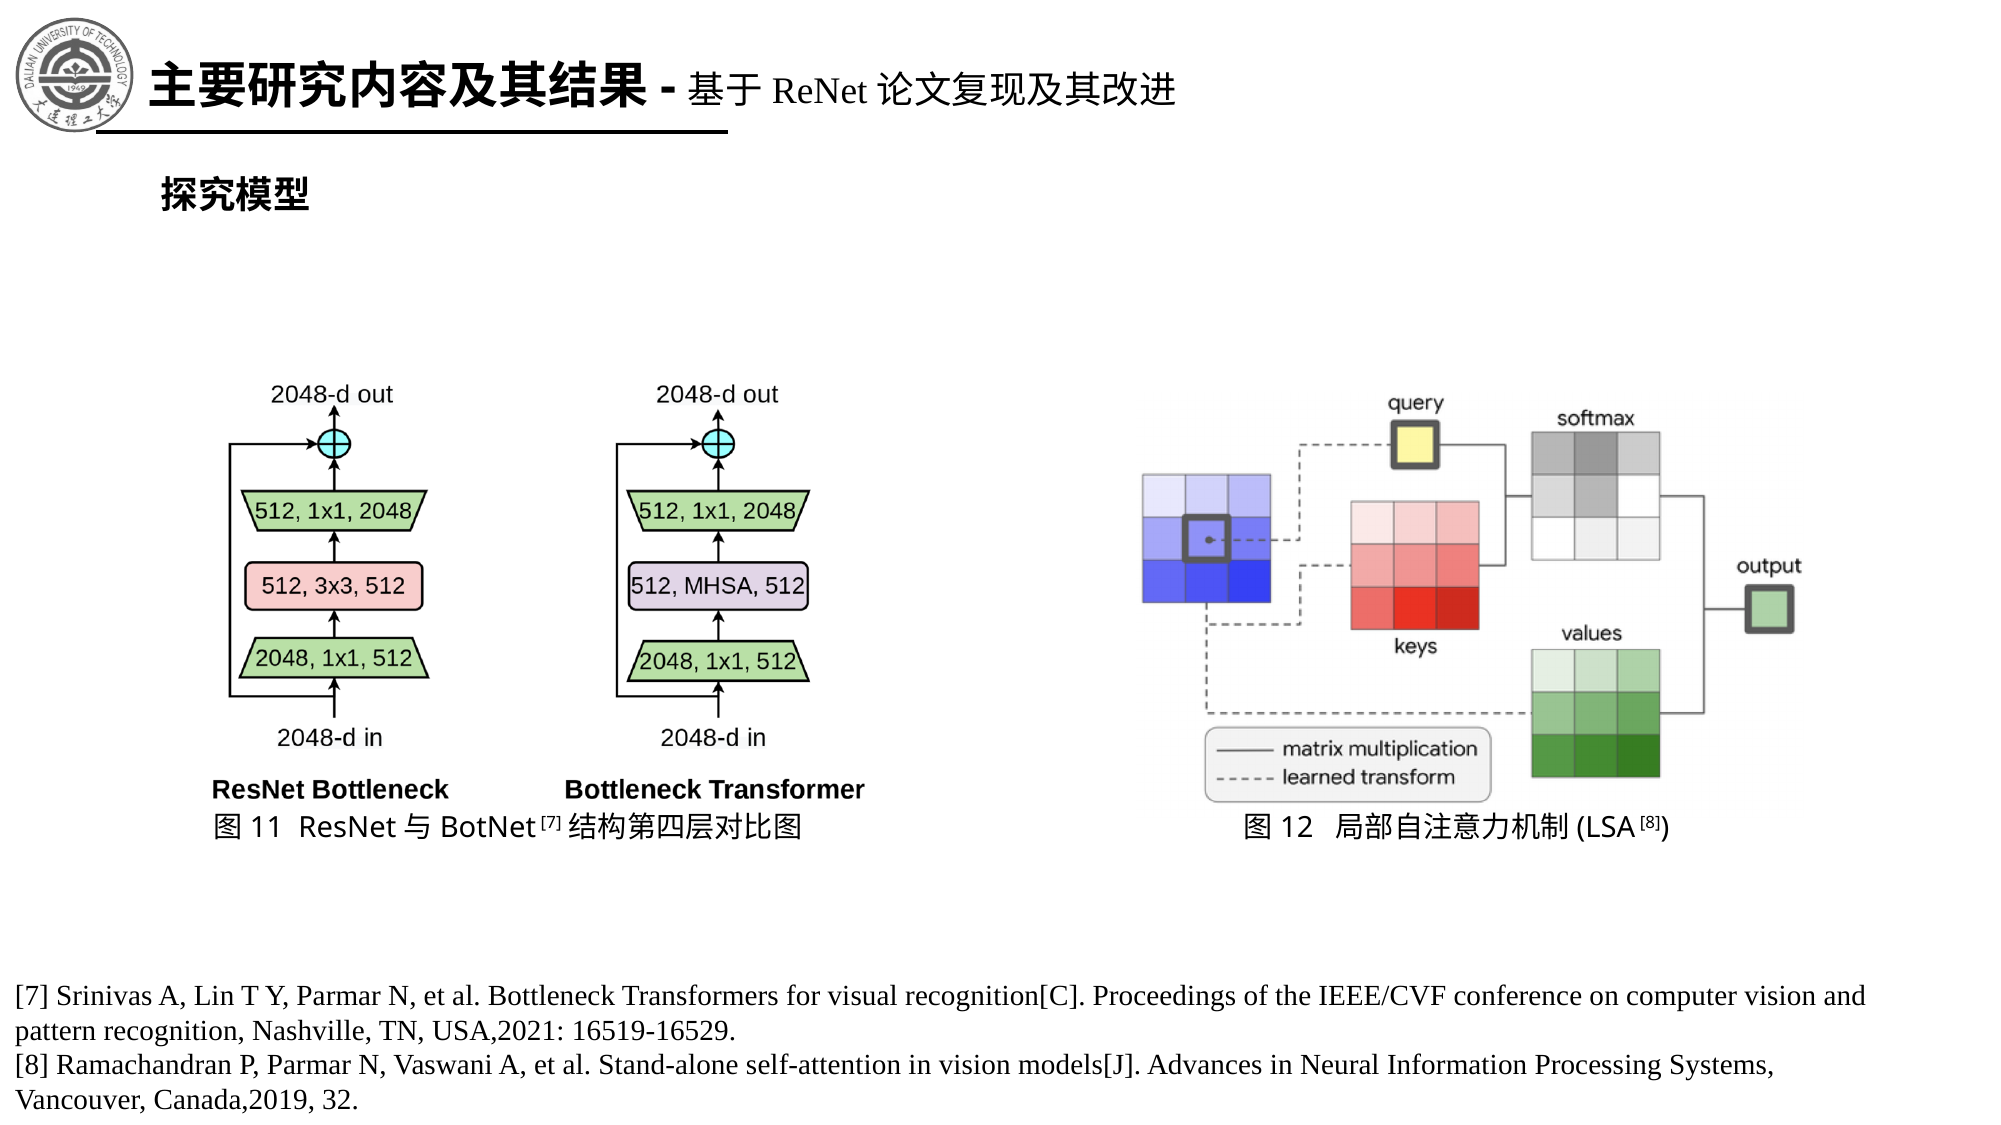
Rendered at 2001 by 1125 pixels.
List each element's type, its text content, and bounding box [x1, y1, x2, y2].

text_box 图11 ResNet与BotNet [7]结构第四层对比图 [199, 800, 818, 851]
picture [1136, 392, 1804, 818]
picture [204, 375, 872, 806]
text_box 主要研究内容及其结果-基于ReNet论文复现及其改进 [133, 46, 1723, 166]
text_box 图12 局部自注意力机制(LSA [8]) [1229, 818, 1692, 851]
text_box 探究模型 [146, 166, 326, 224]
text_box [7] Srinivas A, Lin T Y, Parmar N, et al. Bottleneck Transformers for visual recognition[C]. Proceedings of the IEEE/CVF conference on computer vision and pattern recognition, Nashville, TN, USA,2021: 16519-16529. [8] Ramachandran P, Parmar N, Vaswani A, et al. Stand-alone self-attention in vision models[J]. Advances in Neural Information Processing Systems, Vancouver, Canada,2019, 32. [0, 968, 1904, 1123]
picture [15, 17, 134, 133]
